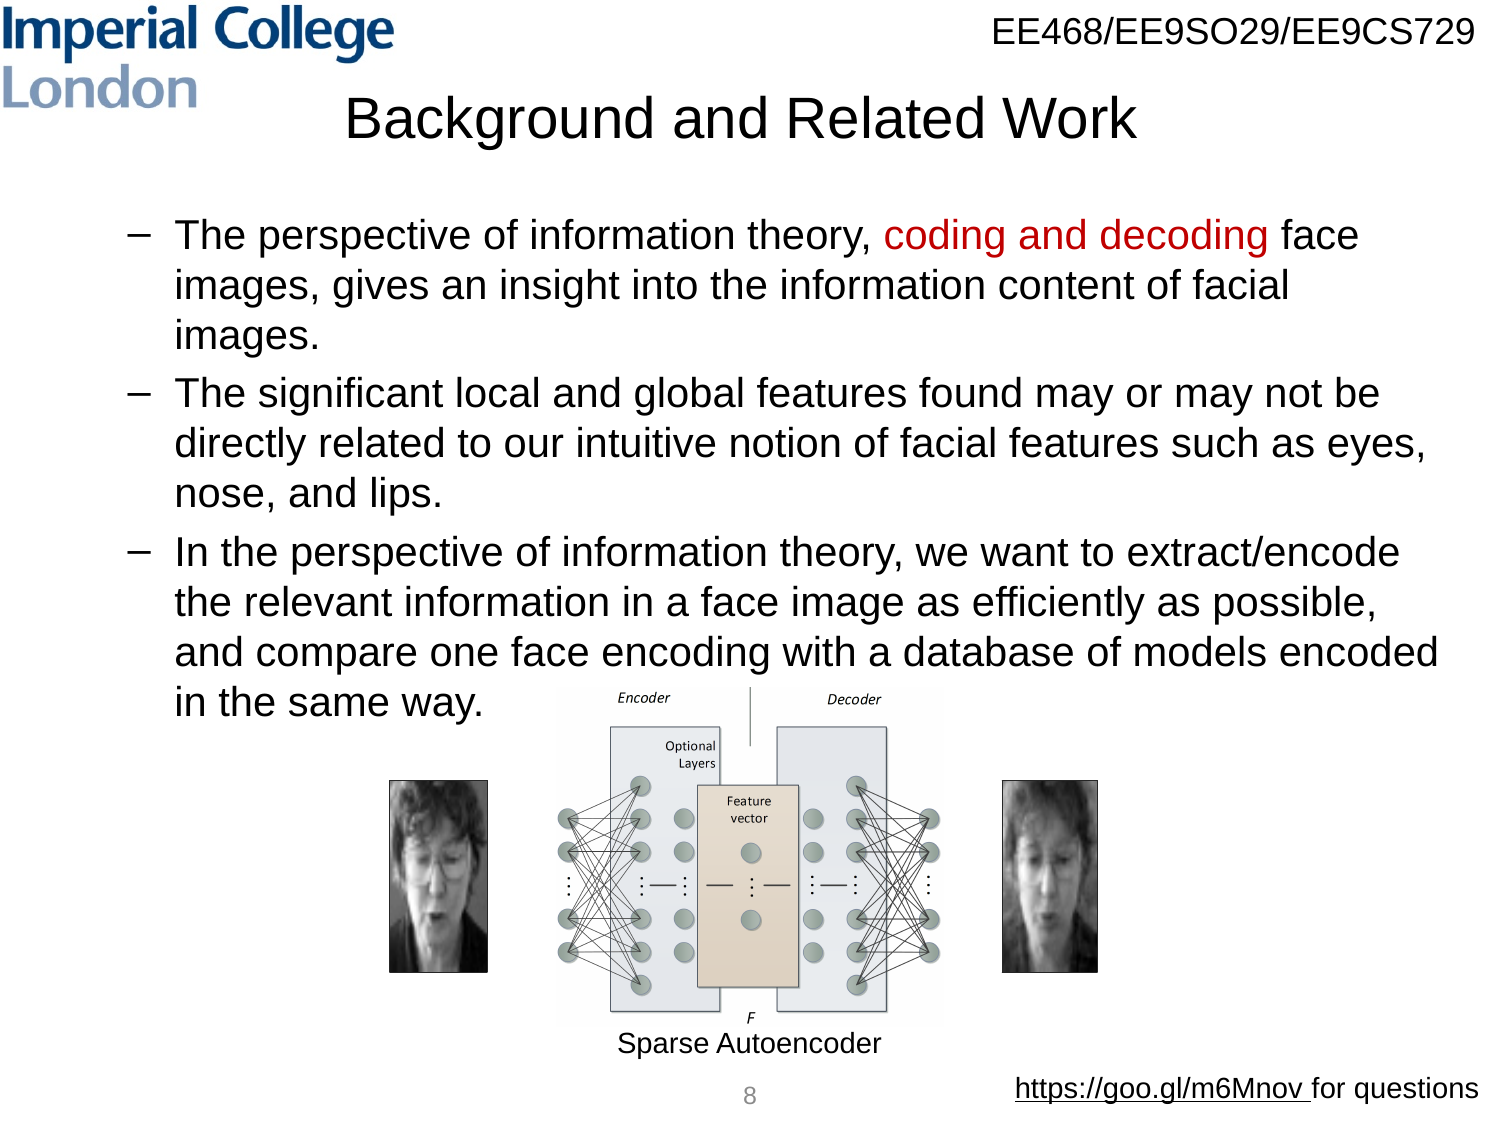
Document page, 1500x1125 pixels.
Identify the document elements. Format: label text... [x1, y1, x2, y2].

slide_number 8 [575, 1065, 925, 1125]
list The perspective of information theory, coding and decoding face images, gives an insight into the infor­mation content of facial images. The significant local and global features found may or may not be directly related to our intuitive notion of facial features such as eyes, nose, and lips. In the perspective of information theory, we want to extract/encode the relevant information in a face image as efficiently as possible, and compare one face encoding with a database of models encoded in the same way. [37, 200, 1463, 1066]
picture [0, 0, 397, 113]
picture [950, 762, 1142, 998]
title Background and Related Work [24, 42, 1475, 188]
picture [337, 762, 533, 998]
picture [555, 687, 944, 1027]
text_box Sparse Autoencoder [602, 1035, 898, 1067]
